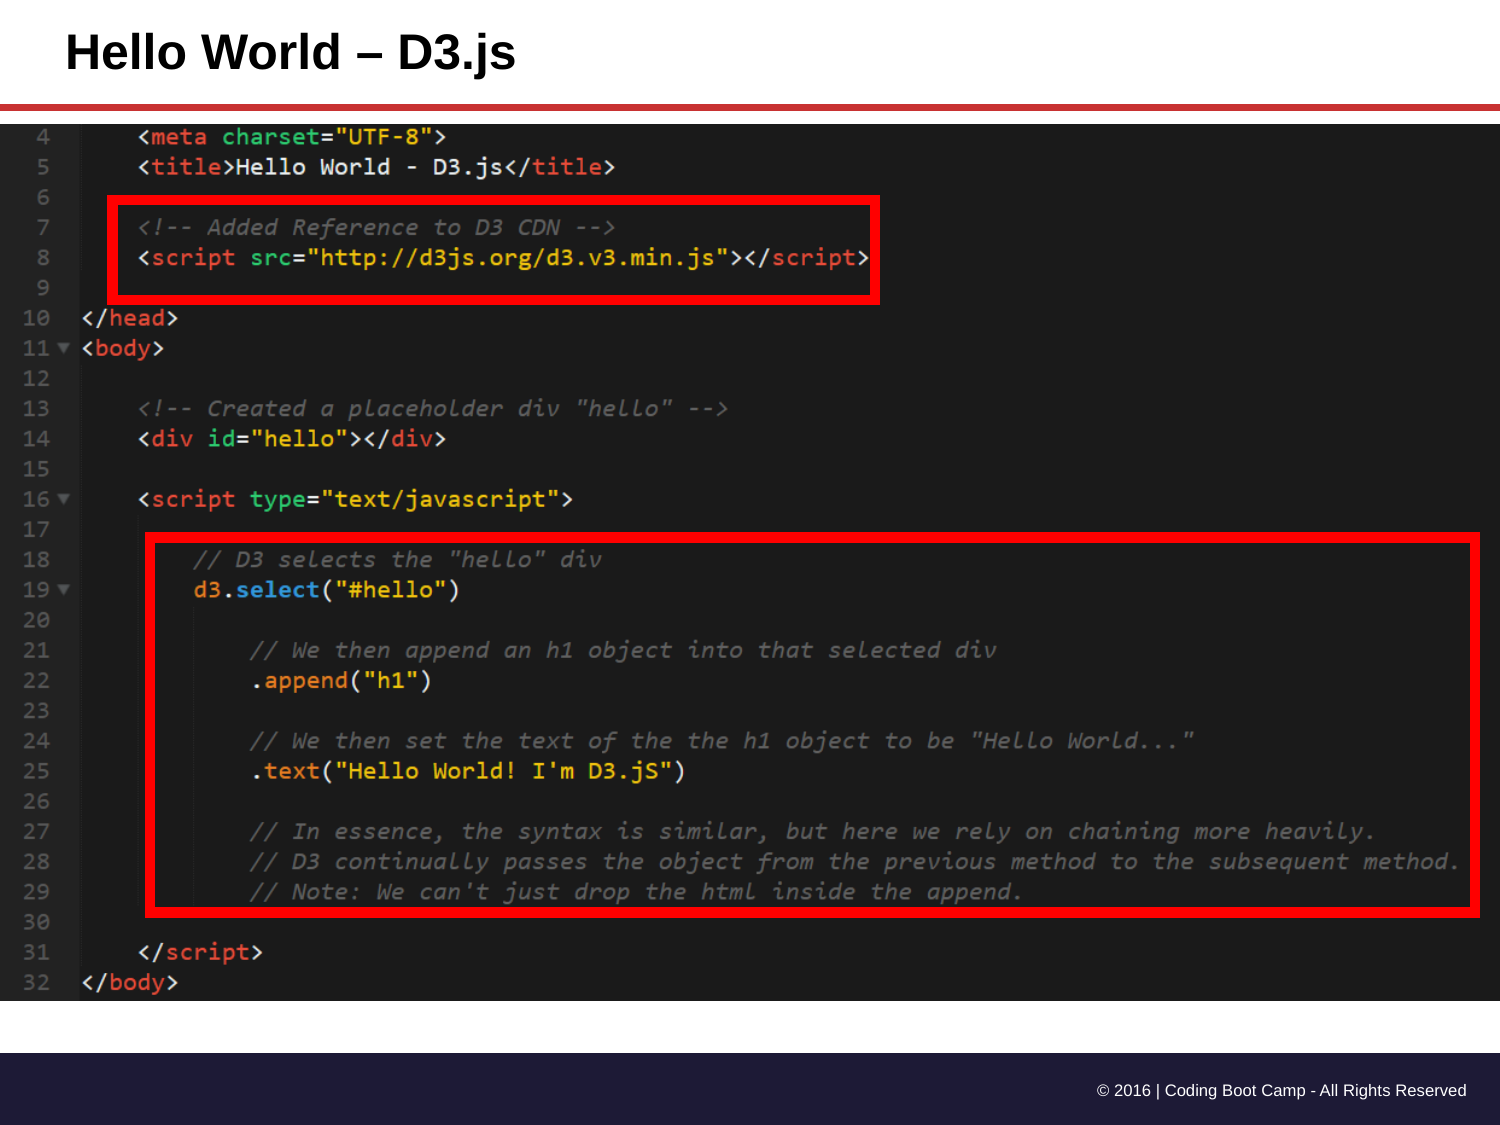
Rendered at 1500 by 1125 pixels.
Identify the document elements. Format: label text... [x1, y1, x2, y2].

picture [0, 124, 1500, 1001]
title Hello World – D3.js [50, 0, 948, 108]
